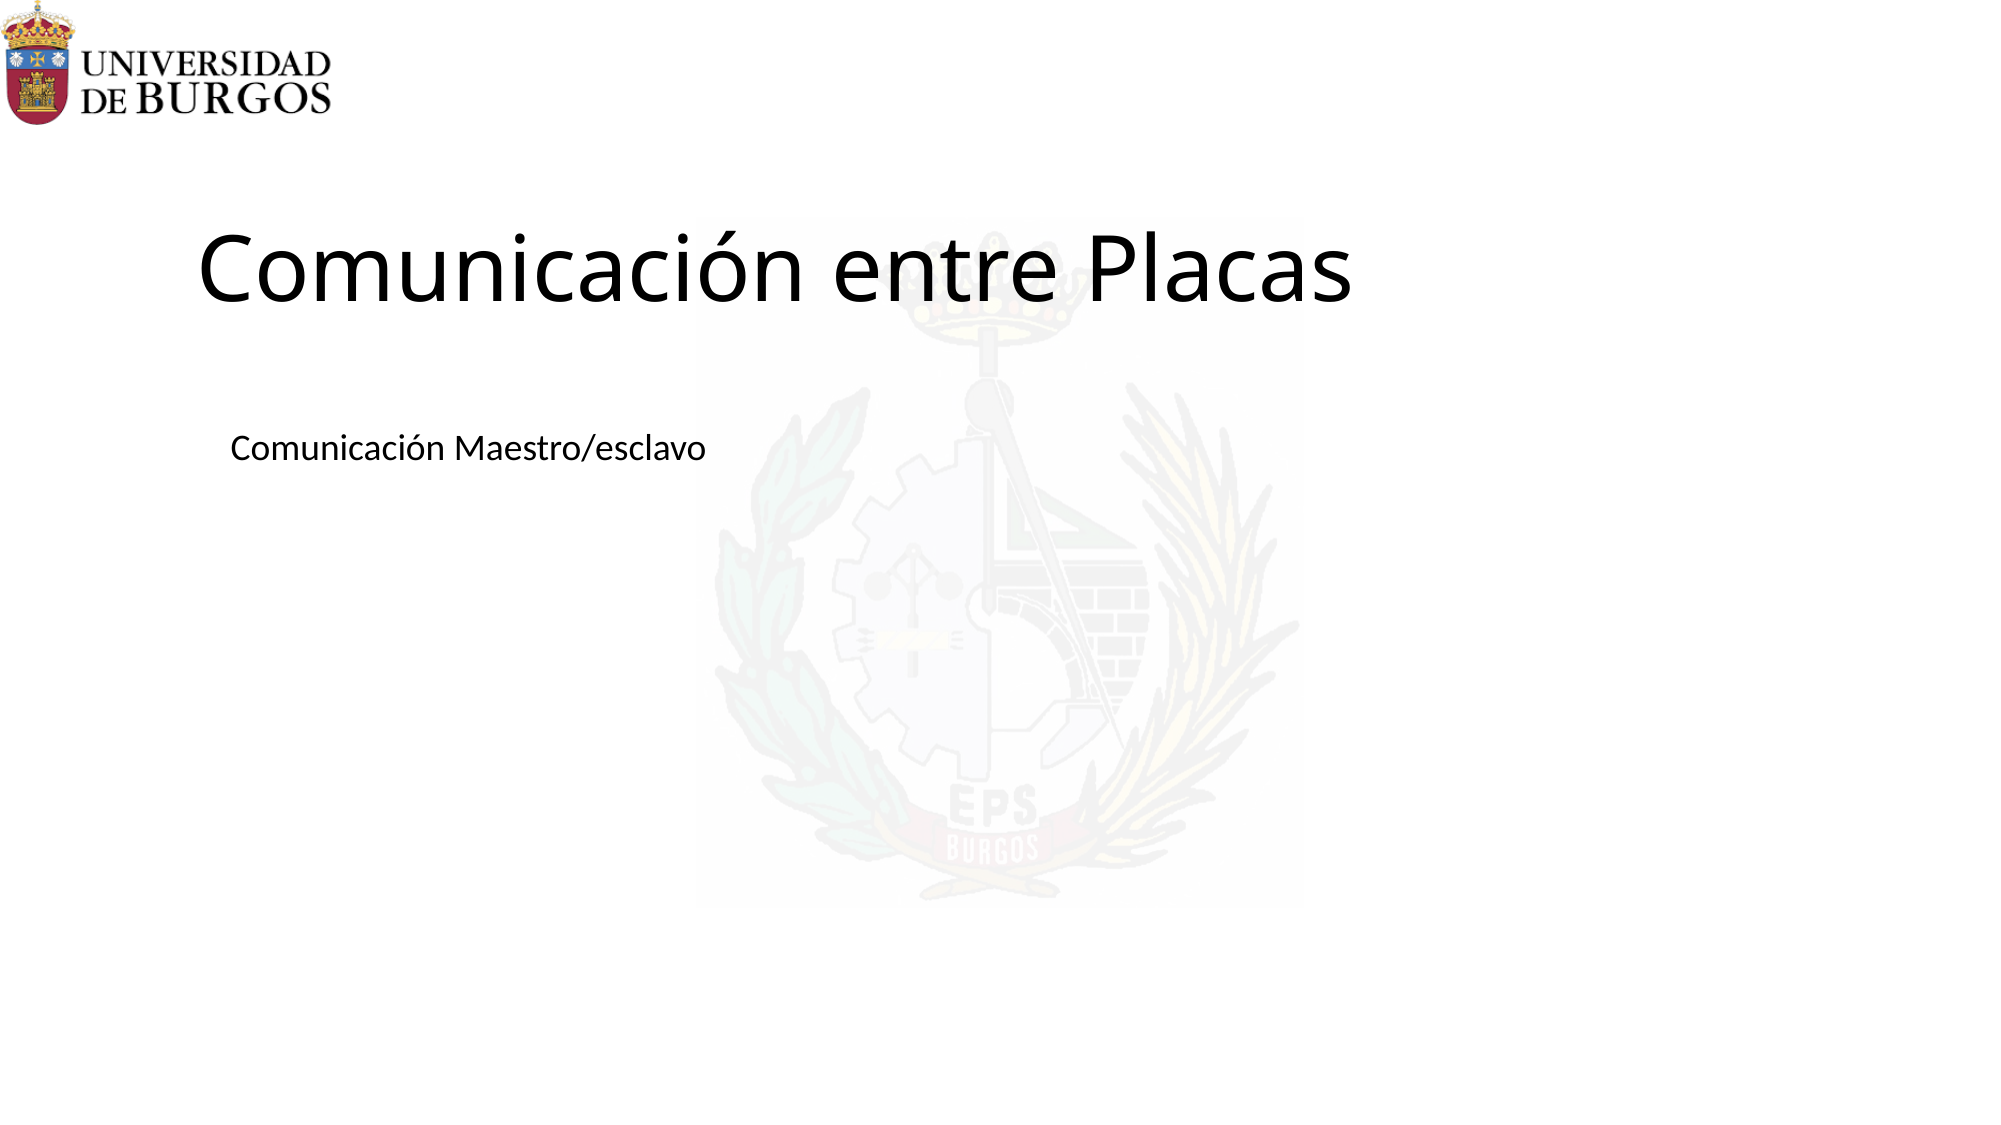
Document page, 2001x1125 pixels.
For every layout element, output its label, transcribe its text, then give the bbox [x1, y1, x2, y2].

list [695, 217, 1304, 908]
title Comunicación entre Placas [181, 163, 1907, 381]
picture [0, 0, 338, 125]
text_box Comunicación Maestro/esclavo [215, 415, 695, 476]
